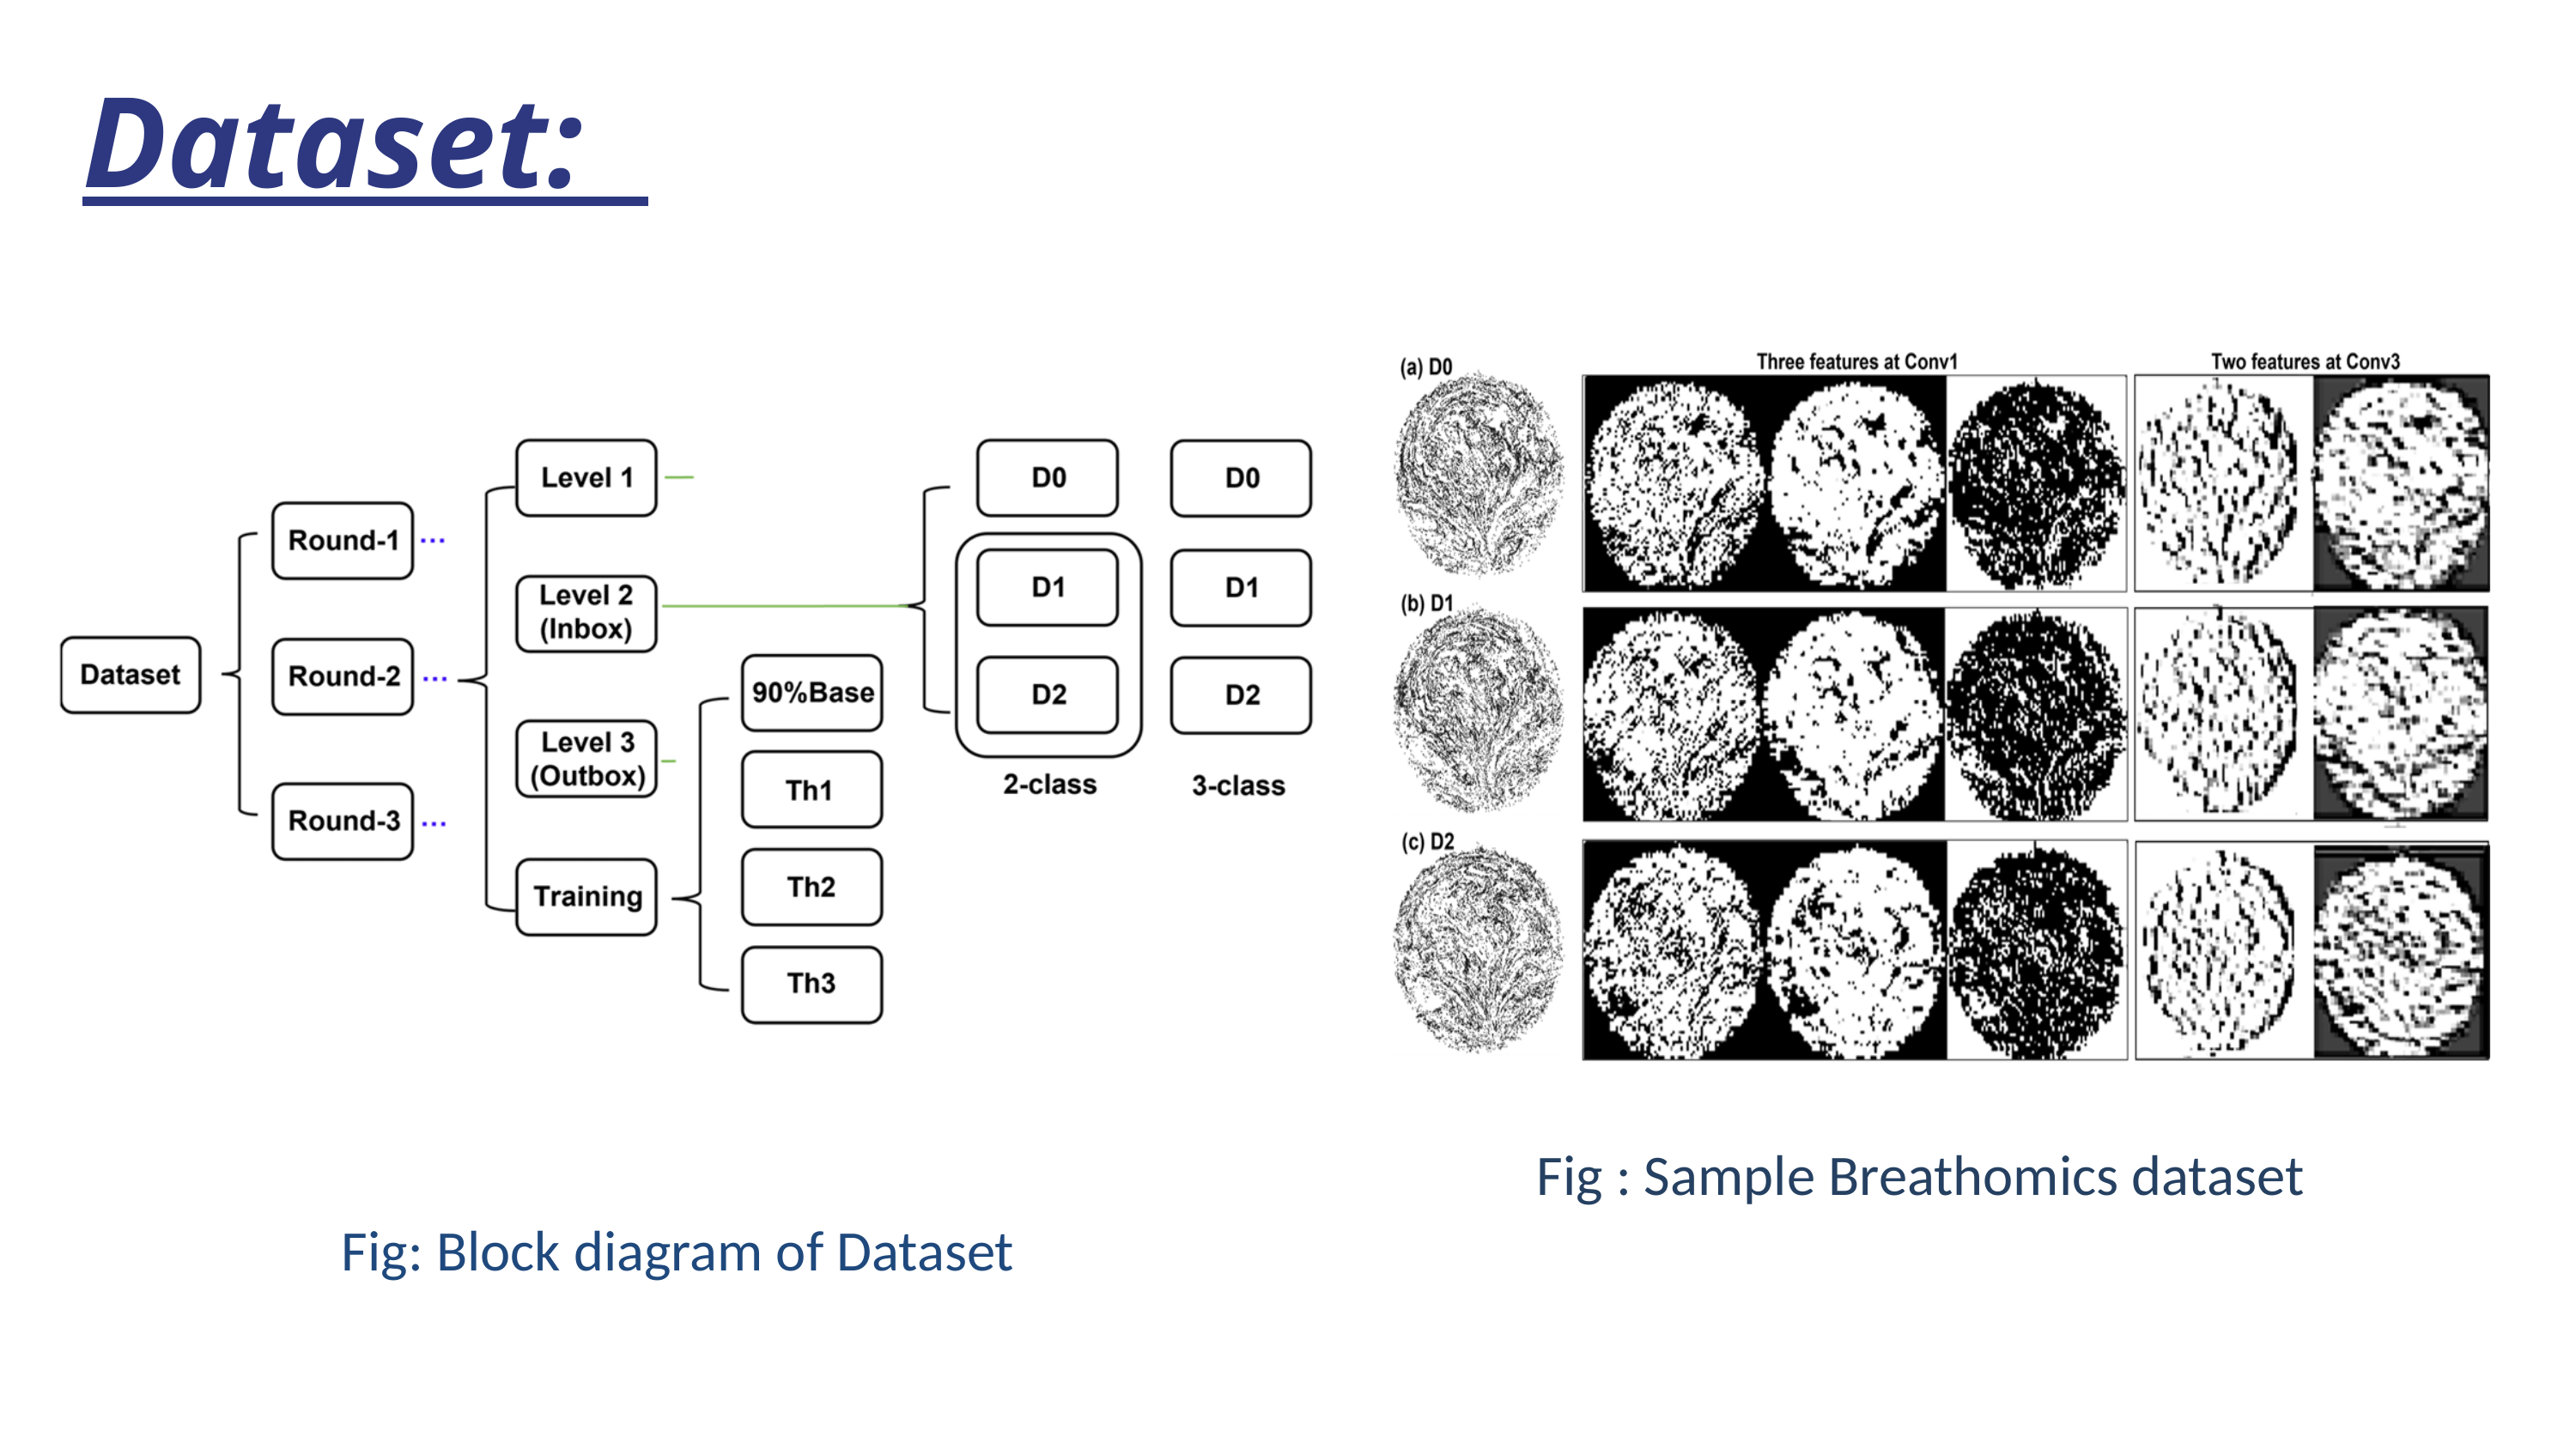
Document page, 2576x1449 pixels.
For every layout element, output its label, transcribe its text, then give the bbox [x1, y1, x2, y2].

text_box Dataset: [82, 37, 1071, 213]
text_box Fig : Sample Breathomics dataset [1523, 1131, 2576, 1214]
picture [34, 316, 2512, 1079]
text_box Fig: Block diagram of Dataset [329, 1207, 1285, 1288]
